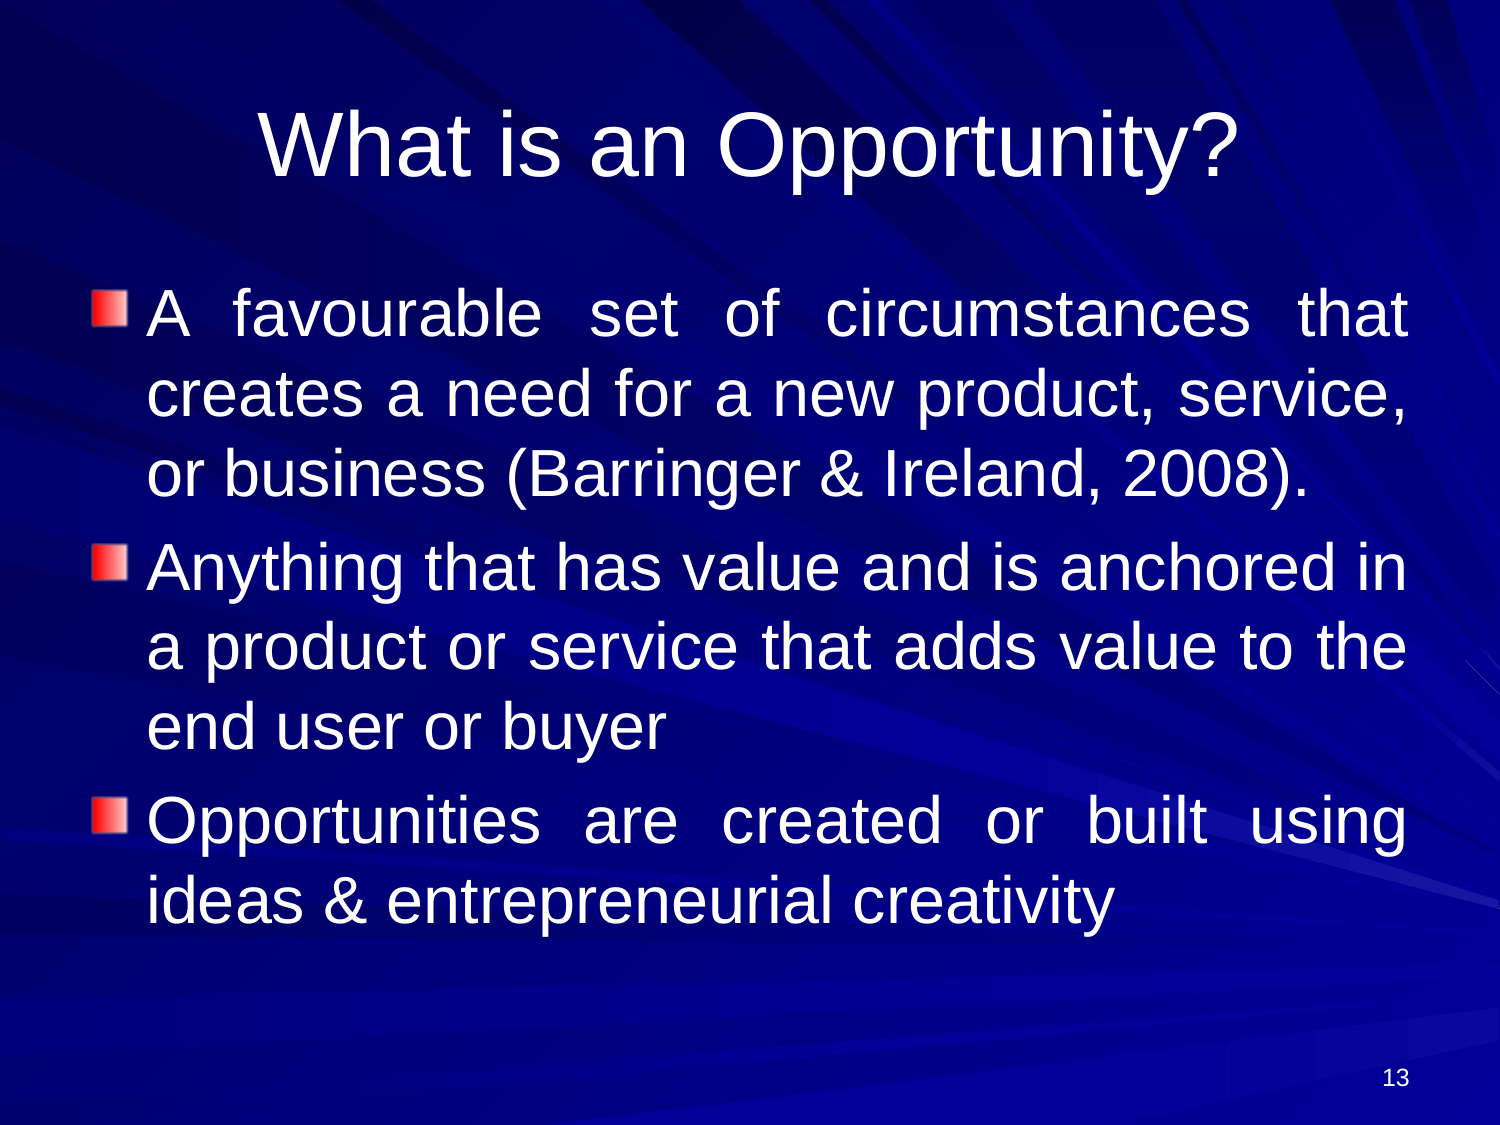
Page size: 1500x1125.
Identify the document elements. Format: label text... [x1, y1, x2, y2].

list A favourable set of circumstances that creates a need for a new product, service, or business (Barringer & Ireland, 2008). Anything that has value and is anchored in a product or service that adds value to the end user or buyer Opportunities are created or built using ideas & entrepreneurial creativity [74, 262, 1426, 1125]
picture [90, 542, 132, 585]
picture [90, 288, 132, 331]
picture [90, 795, 132, 838]
title What is an Opportunity? [74, 45, 1426, 234]
